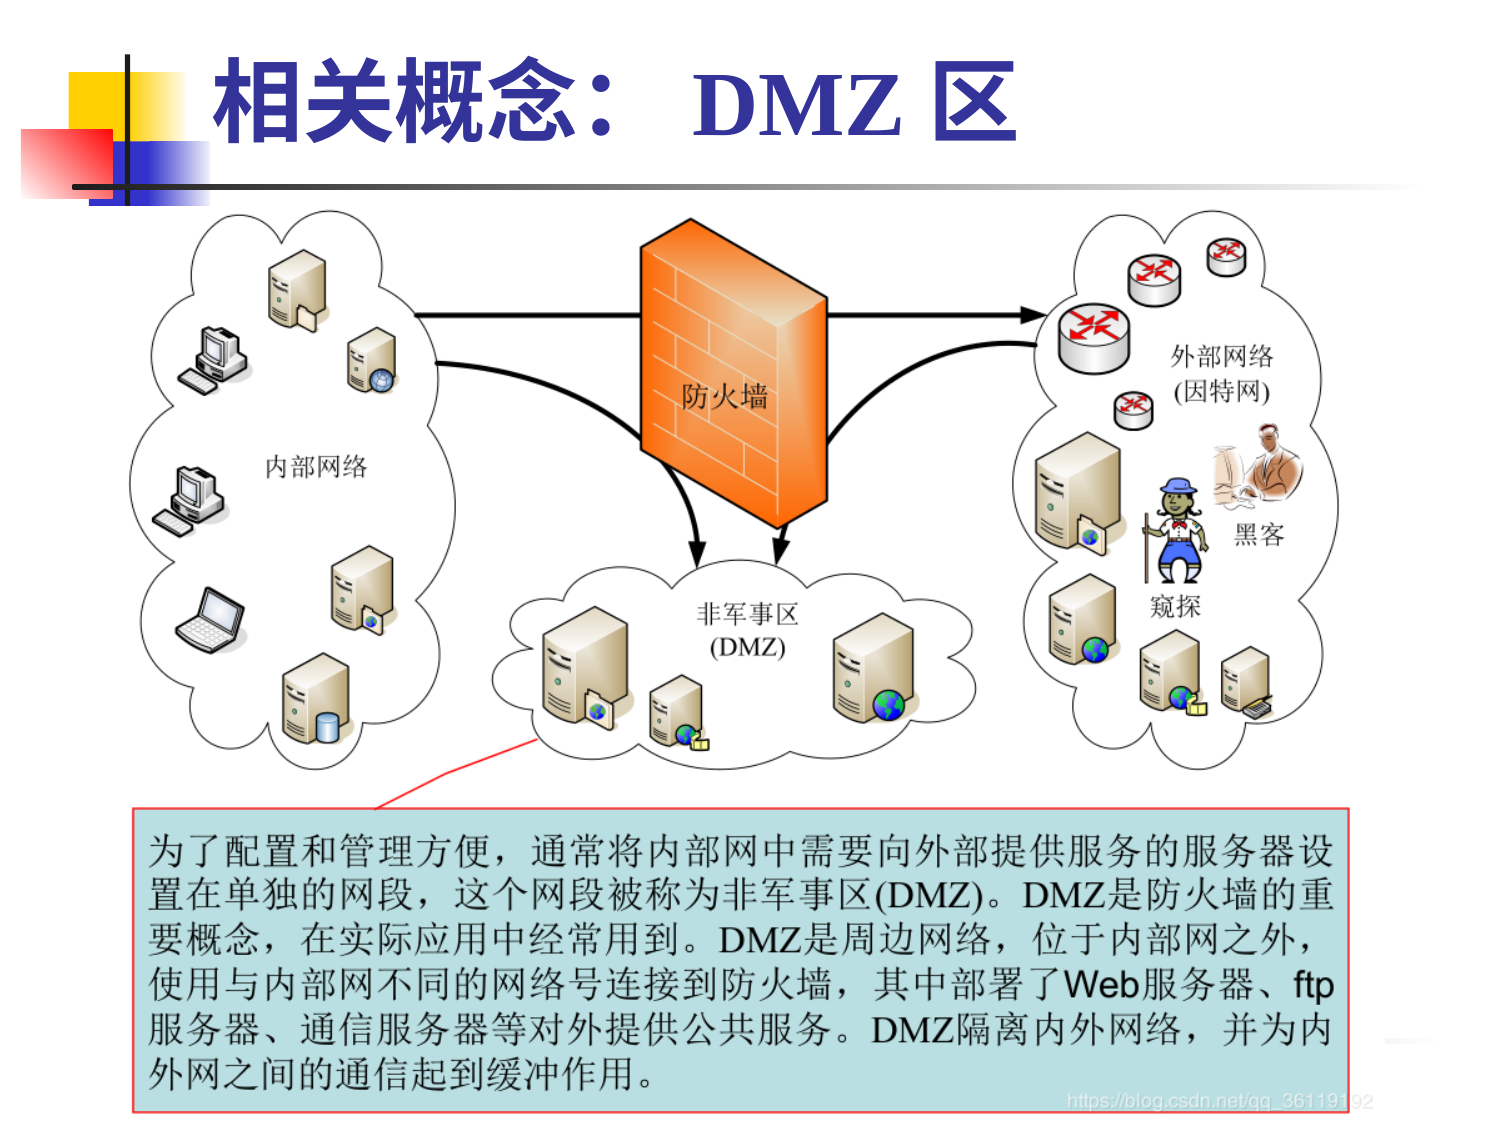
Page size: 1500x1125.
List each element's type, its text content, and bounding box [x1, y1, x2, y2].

picture [82, 205, 1386, 1125]
text_box 相关概念：DMZ区 [196, 23, 1372, 174]
